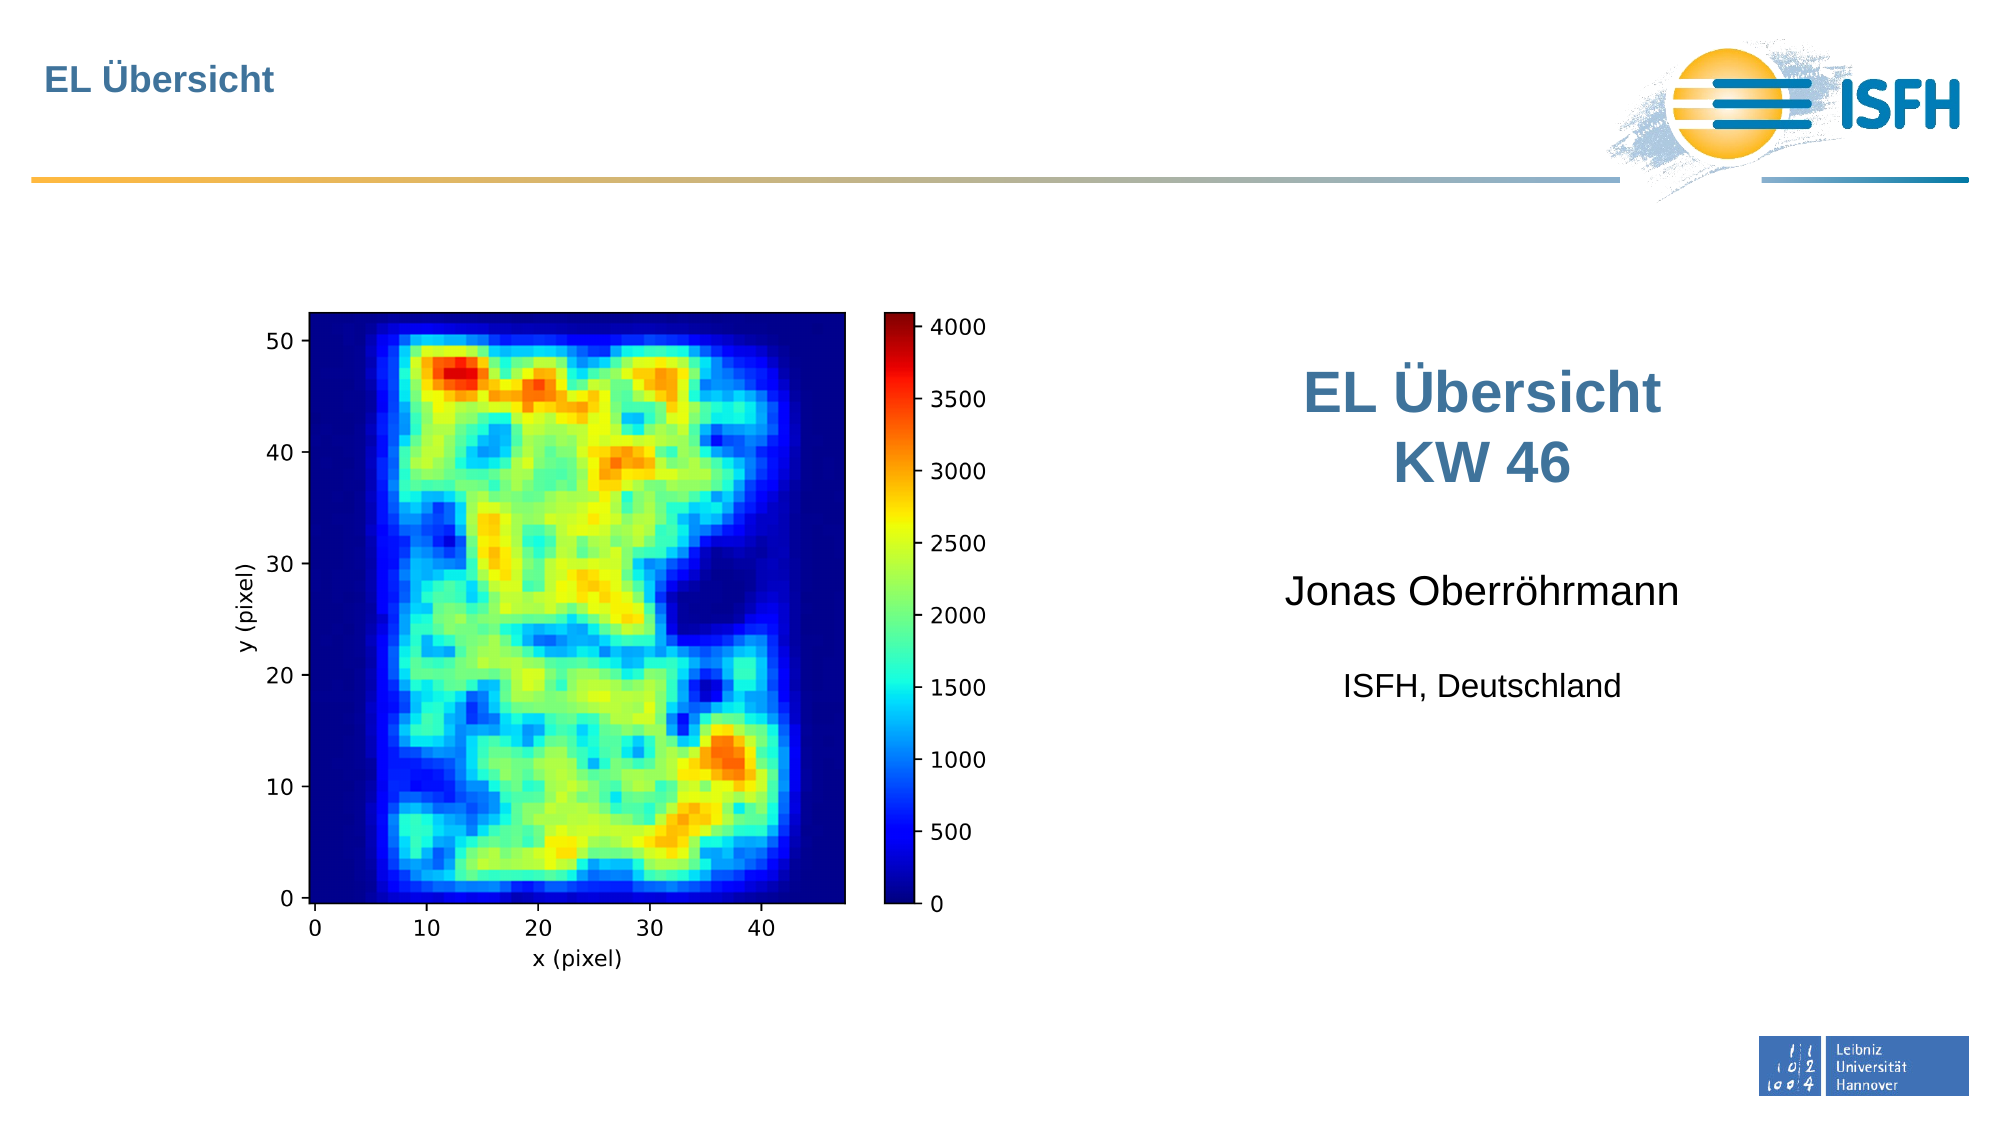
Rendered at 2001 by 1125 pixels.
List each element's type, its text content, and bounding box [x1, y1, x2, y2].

picture [222, 290, 1001, 989]
text_box EL Übersicht KW 46 Jonas Oberröhrmann ISFH, Deutschland [999, 206, 1966, 1004]
picture [1759, 1036, 1969, 1096]
picture [1585, 25, 1975, 221]
text_box EL Übersicht [29, 47, 960, 108]
